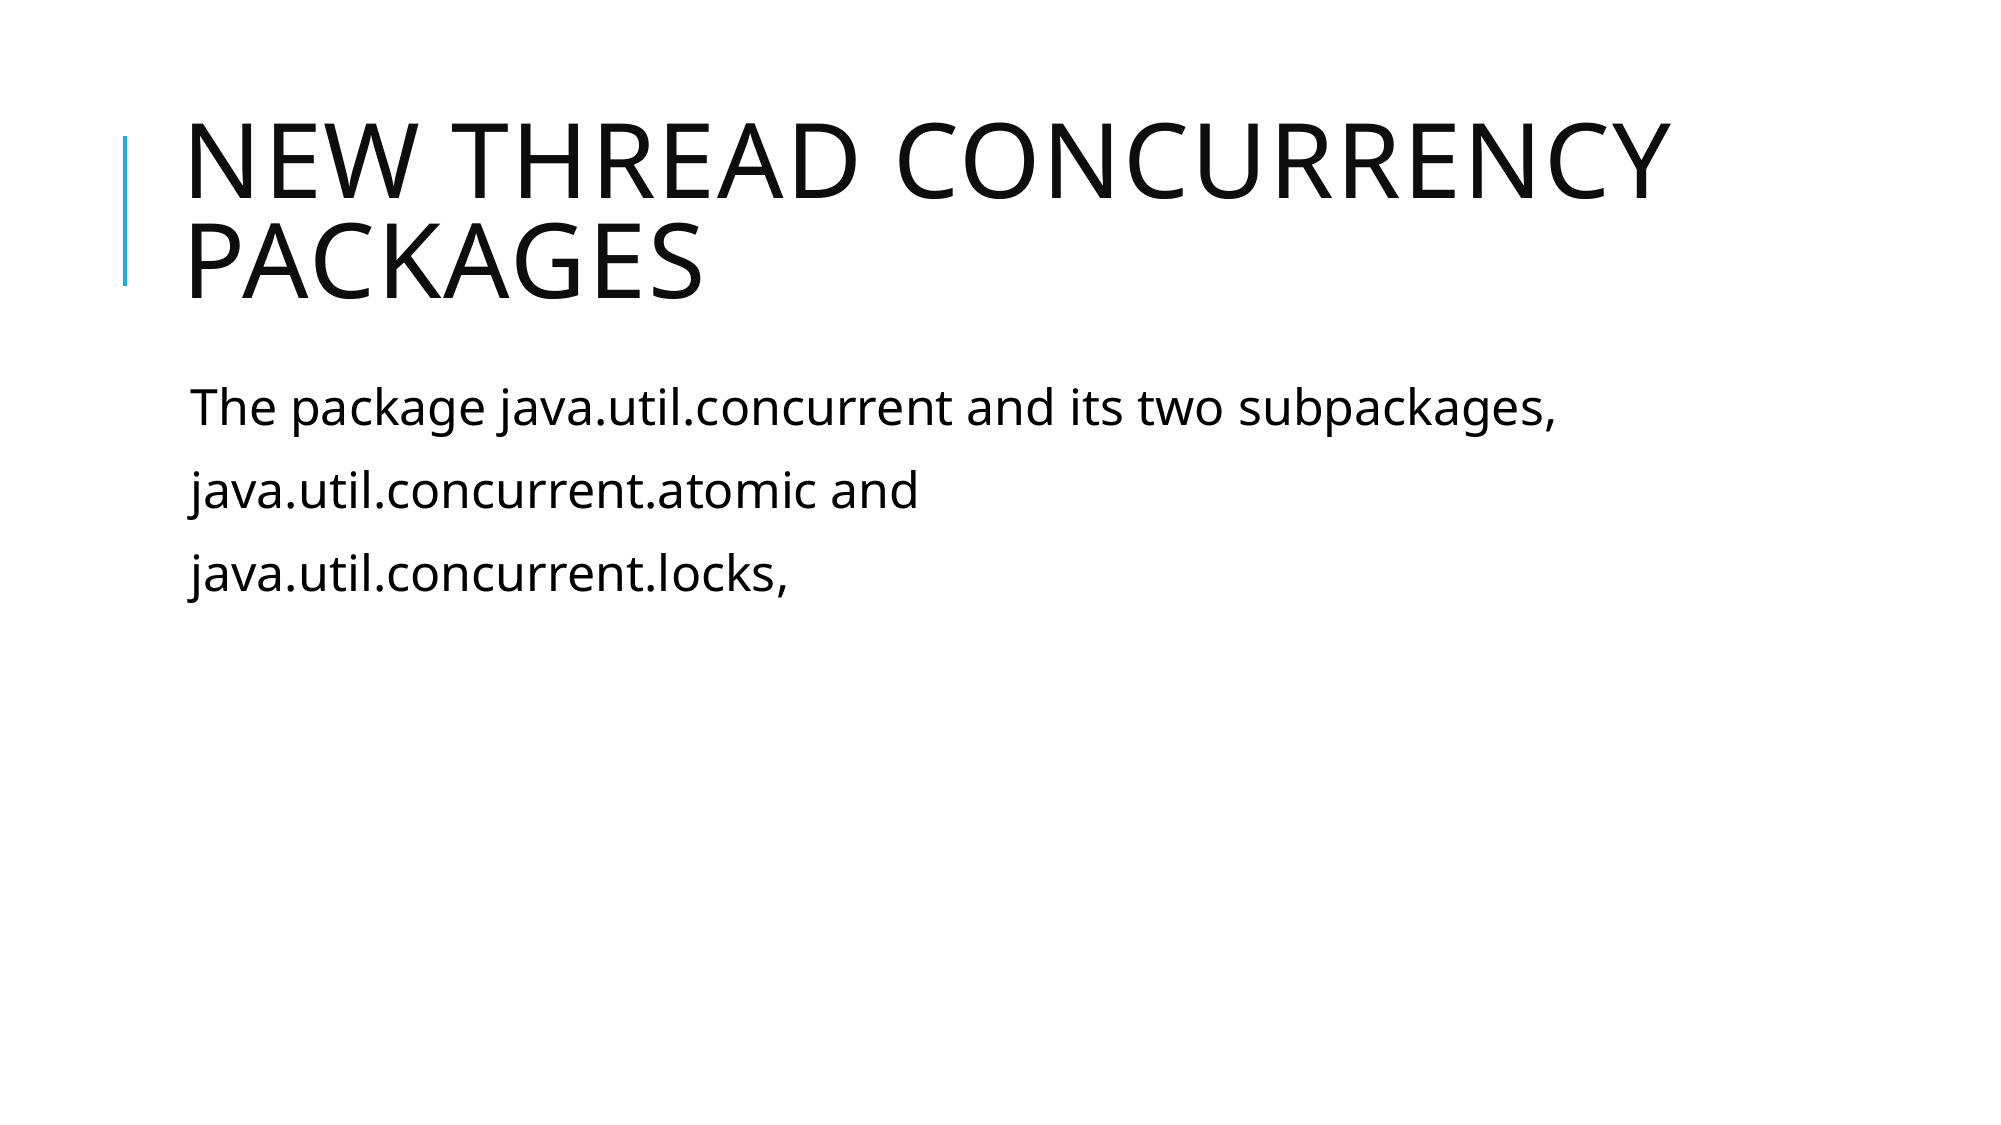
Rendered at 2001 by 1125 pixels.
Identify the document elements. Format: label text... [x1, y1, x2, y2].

list The package java.util.concurrent and its two subpackages, java.util.concurrent.atomic and java.util.concurrent.locks, [168, 375, 1763, 1035]
title New Thread Concurrency Packages [168, 96, 1763, 342]
